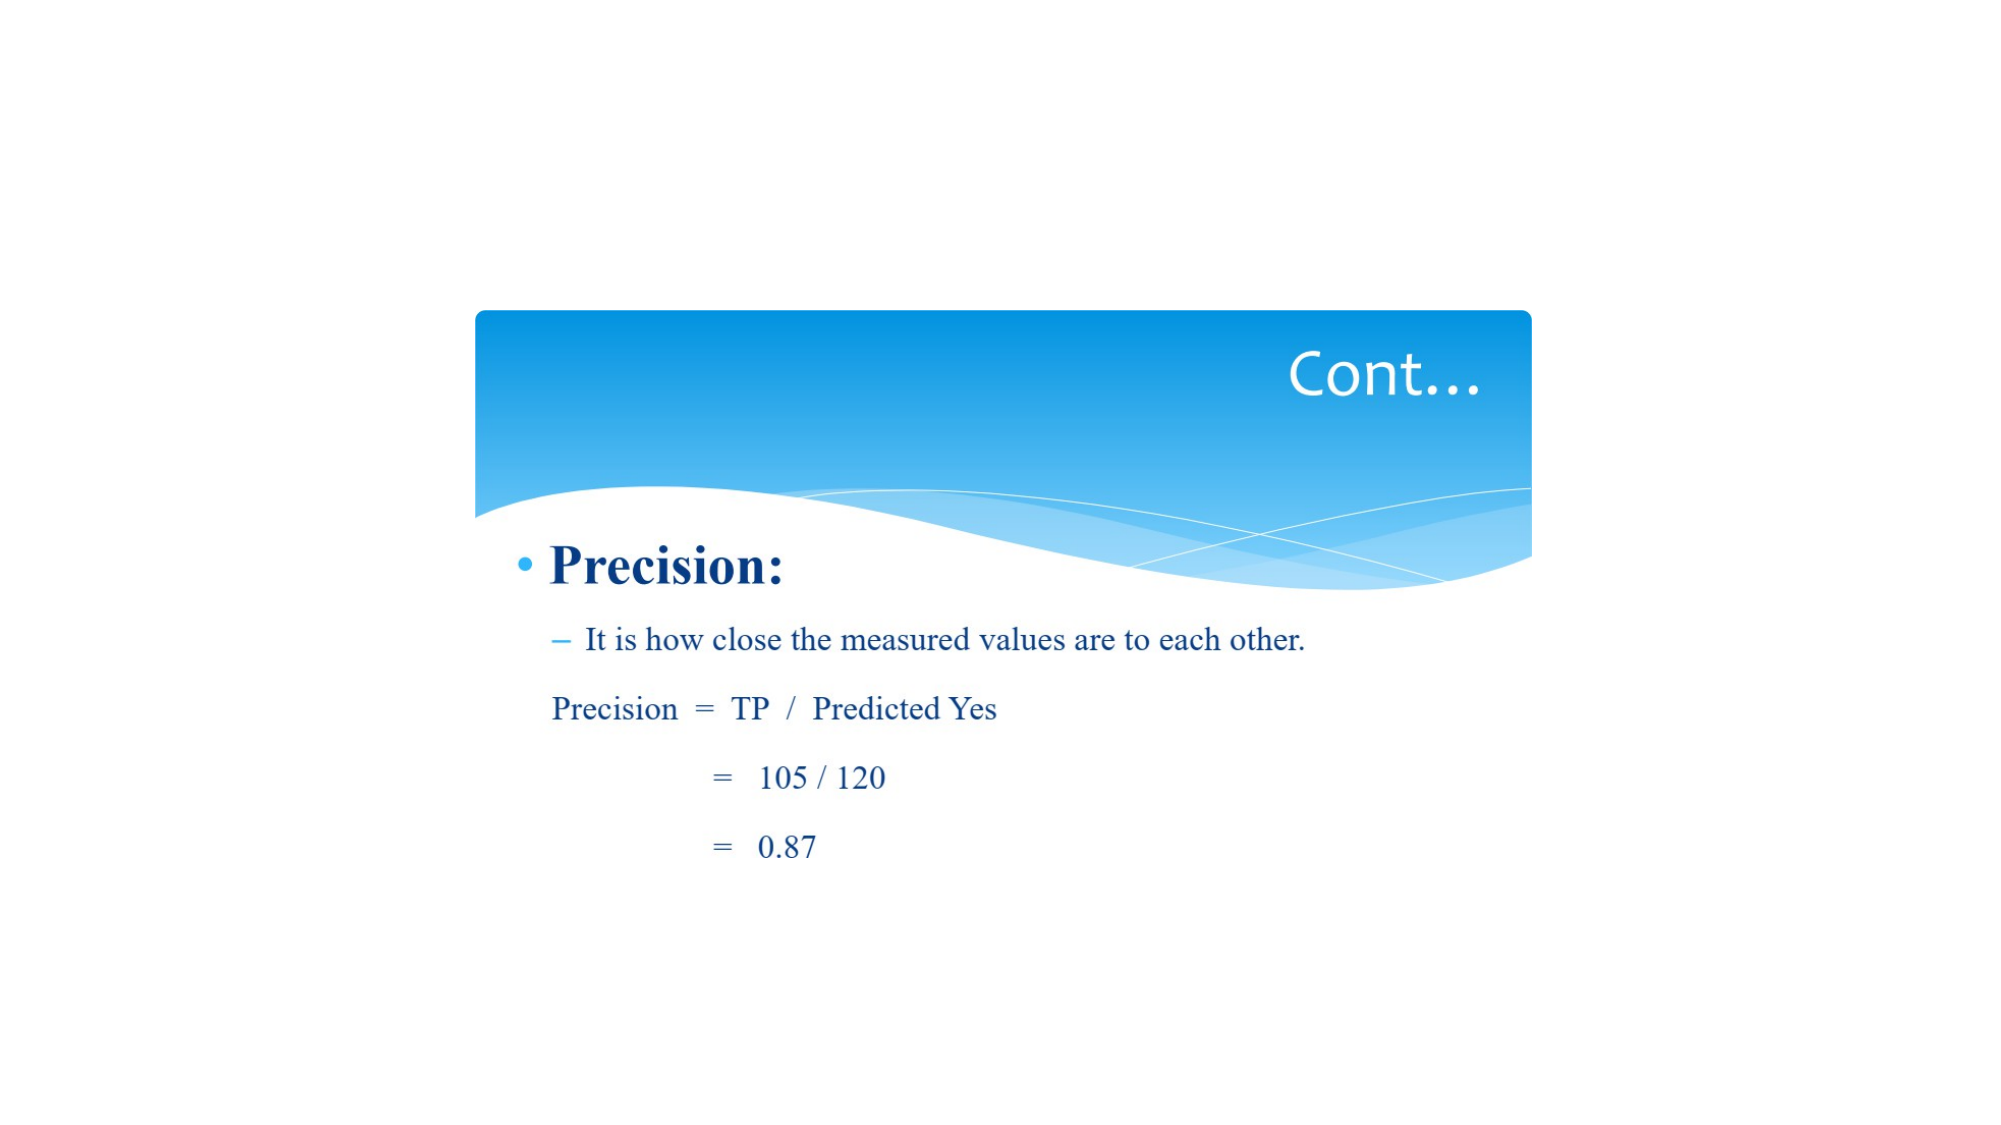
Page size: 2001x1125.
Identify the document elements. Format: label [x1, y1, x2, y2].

picture [475, 310, 484, 320]
picture [475, 326, 1532, 858]
picture [1521, 310, 1532, 318]
